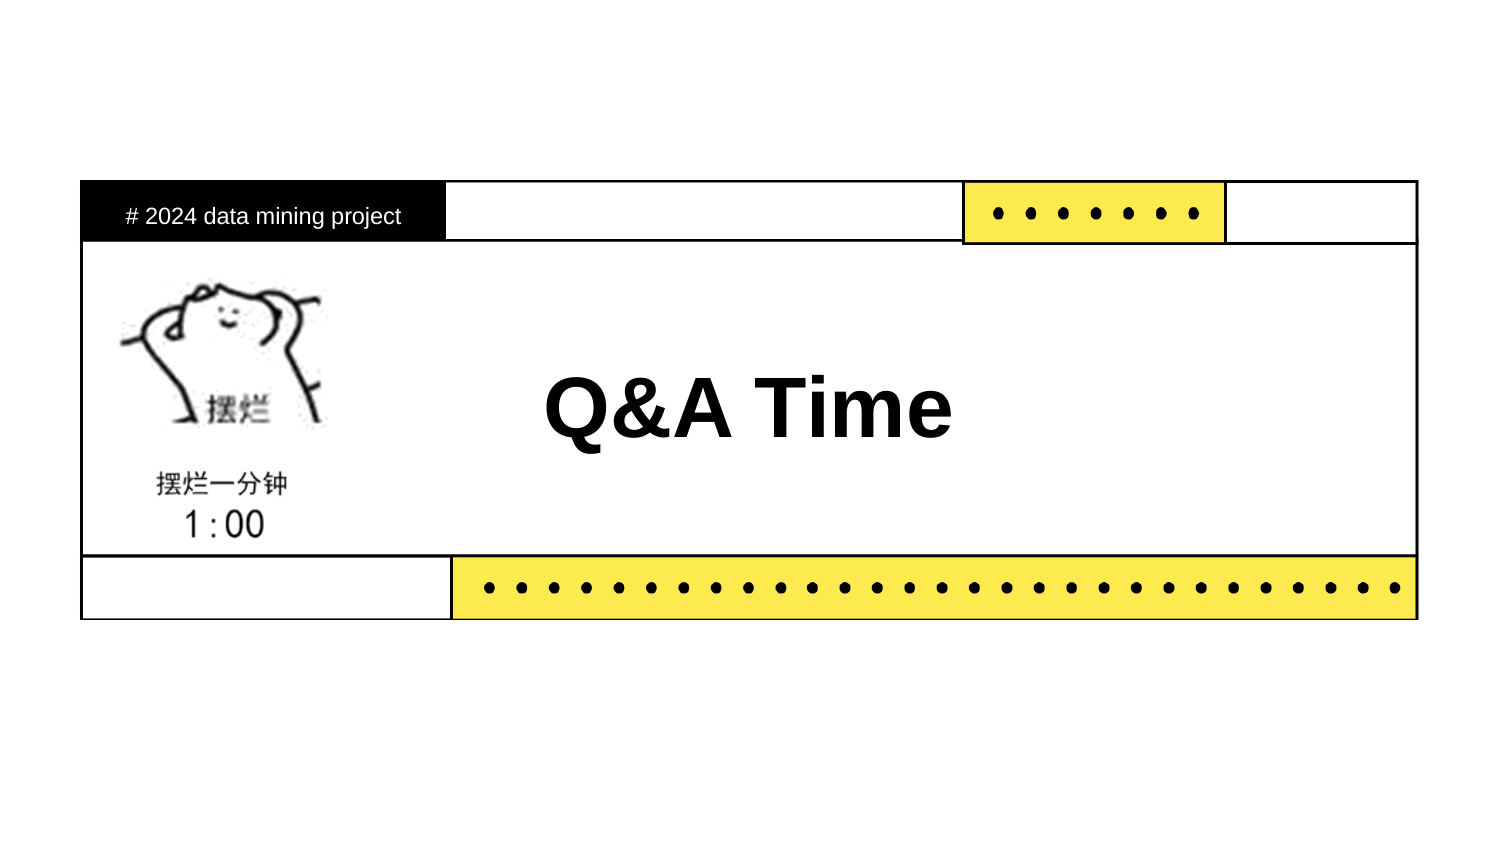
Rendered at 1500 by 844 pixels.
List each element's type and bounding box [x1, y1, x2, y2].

picture [79, 180, 1419, 620]
